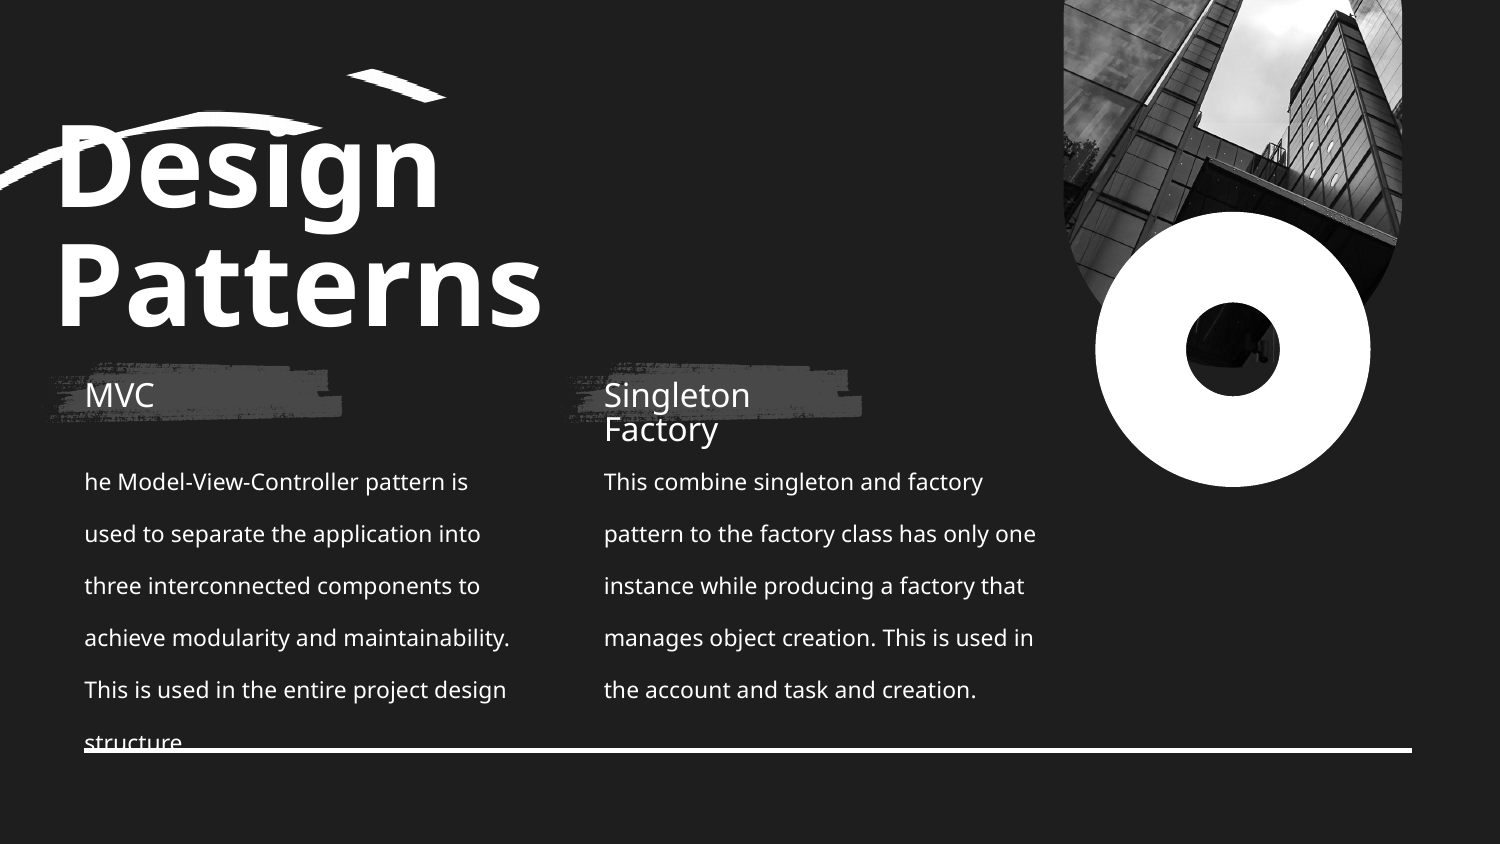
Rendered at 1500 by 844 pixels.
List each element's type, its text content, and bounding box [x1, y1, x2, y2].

text_box he Model-View-Controller pattern is used to separate the application into three interconnected components to achieve modularity and maintainability. This is used in the entire project design structure. [84, 442, 522, 750]
text_box This combine singleton and factory pattern to the factory class has only one instance while producing a factory that manages object creation. This is used in the account and task and creation. [603, 442, 1042, 704]
text_box MVC [84, 380, 297, 415]
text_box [1140, 256, 1326, 442]
text_box Singleton Factory [603, 380, 863, 442]
text_box Design Patterns [52, 111, 877, 351]
text_box [557, 362, 863, 423]
text_box [202, 34, 522, 111]
text_box [38, 362, 343, 423]
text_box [1050, 0, 1416, 382]
text_box [0, 148, 52, 209]
